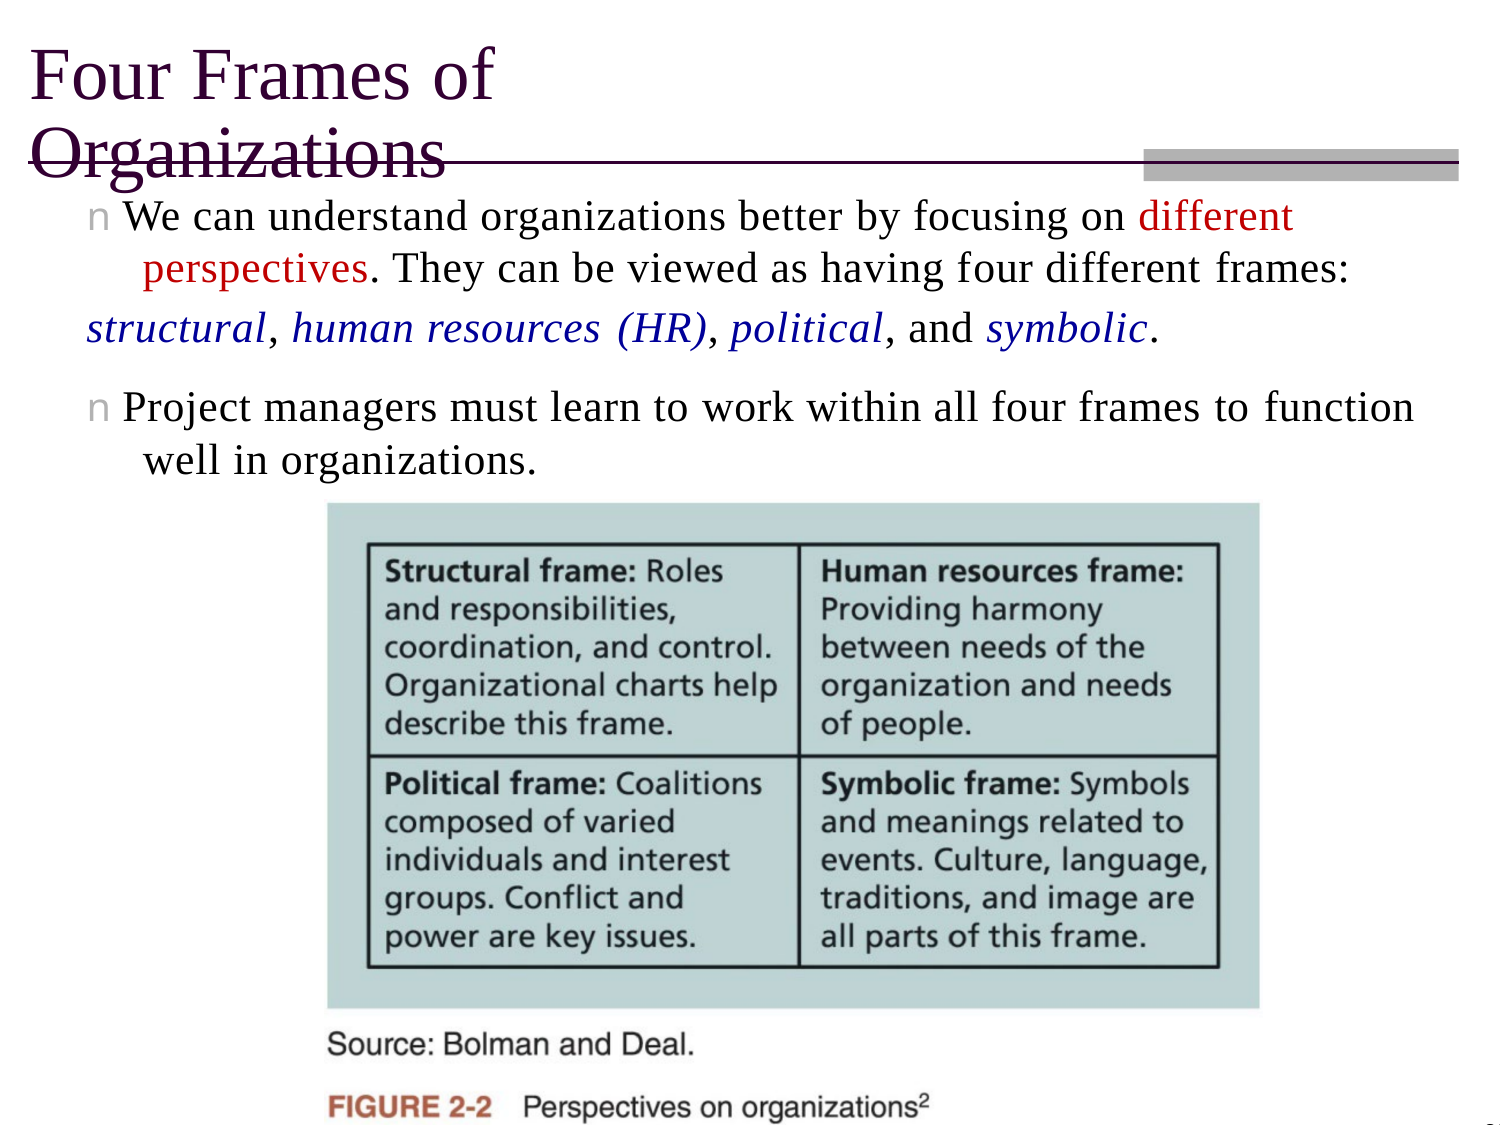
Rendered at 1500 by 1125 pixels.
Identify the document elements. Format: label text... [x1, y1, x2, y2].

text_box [28, 149, 1459, 181]
text_box n We can understand organizations better by focusing on different perspectives. They can be viewed as having four different frames: structural, human resources (HR), political, and symbolic. n Project managers must learn to work within all four frames to function well in organizations. [84, 188, 1441, 486]
picture [324, 499, 1263, 1125]
text_box Four Frames of Organizations [27, 34, 932, 117]
text_box 33 [1481, 1120, 1500, 1125]
